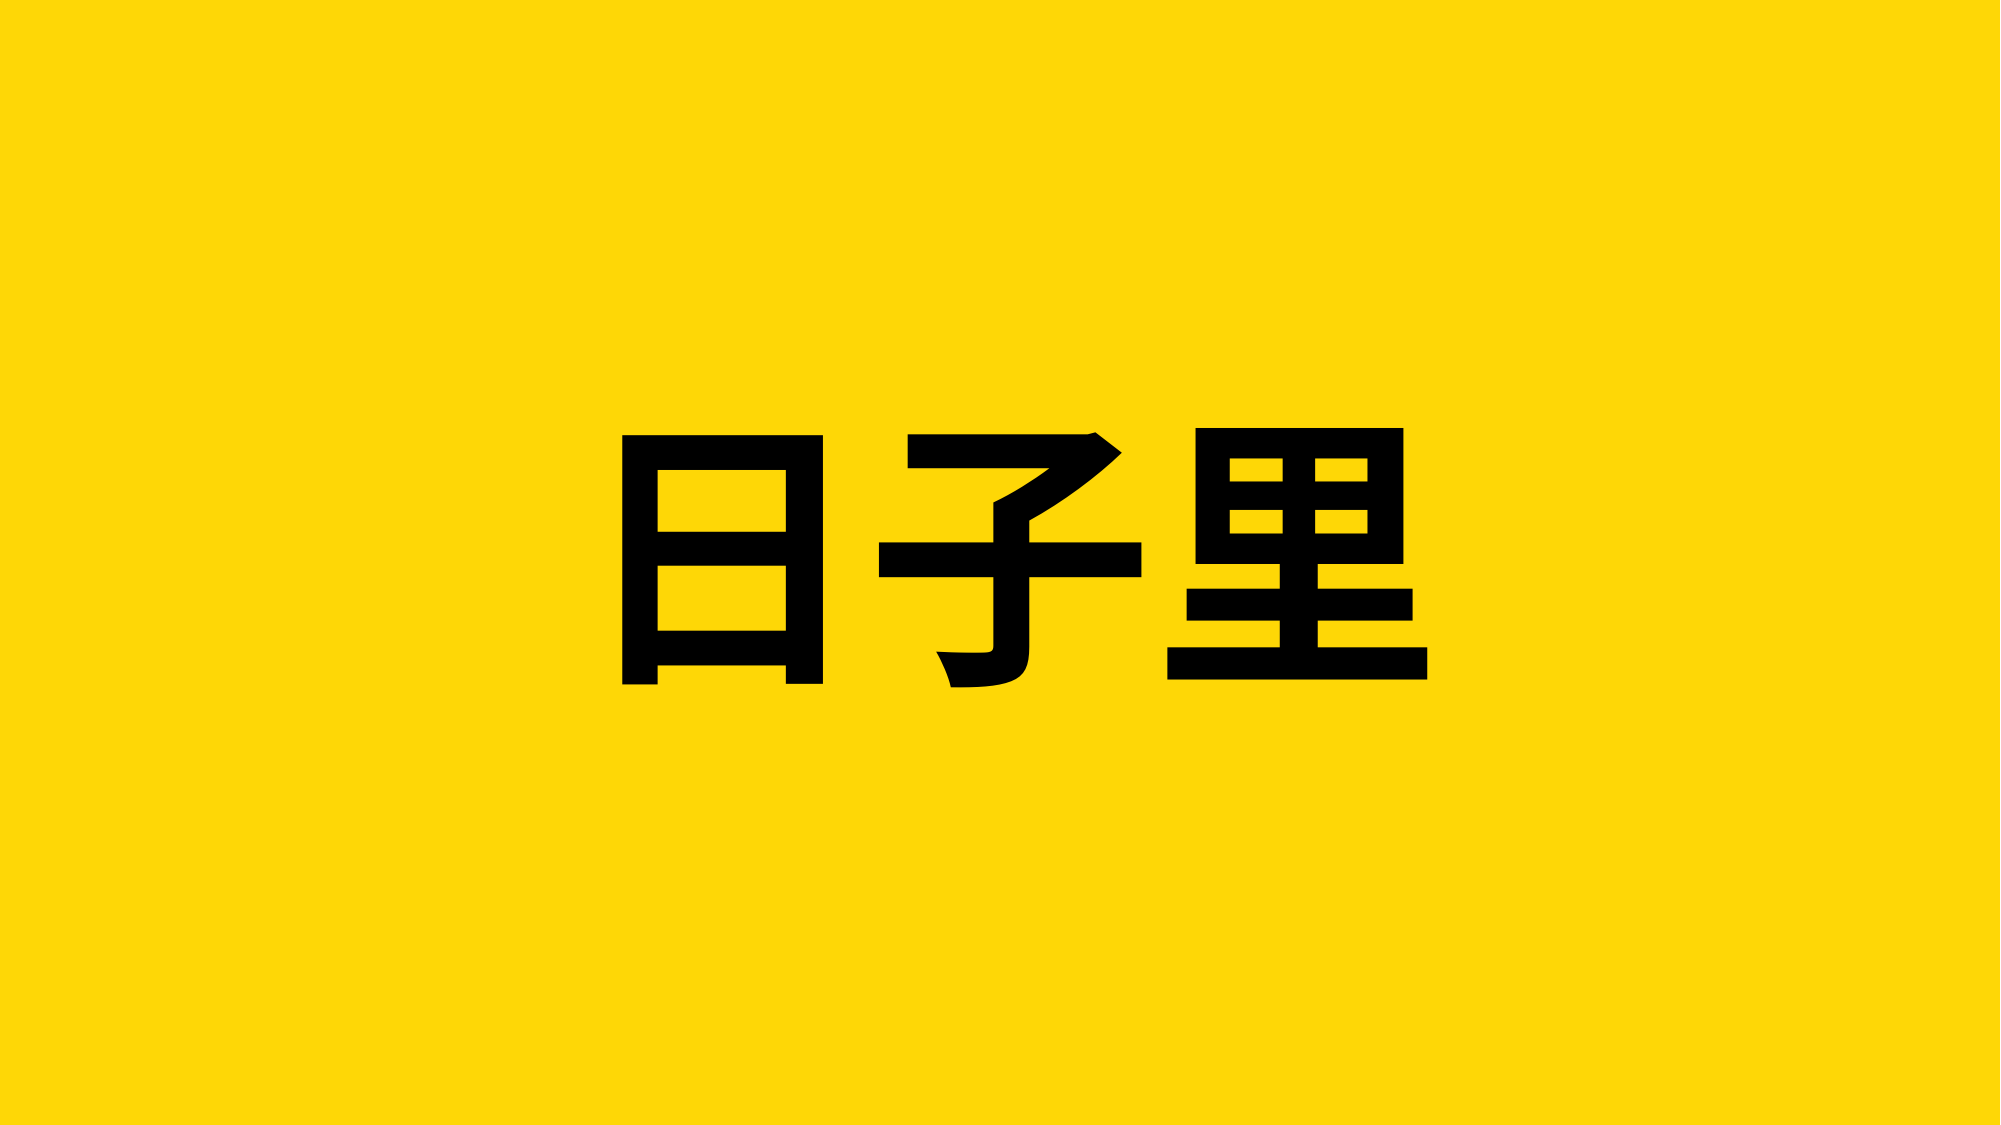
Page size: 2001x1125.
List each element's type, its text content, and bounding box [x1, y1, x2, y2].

text_box 日子里 [76, 368, 1944, 728]
